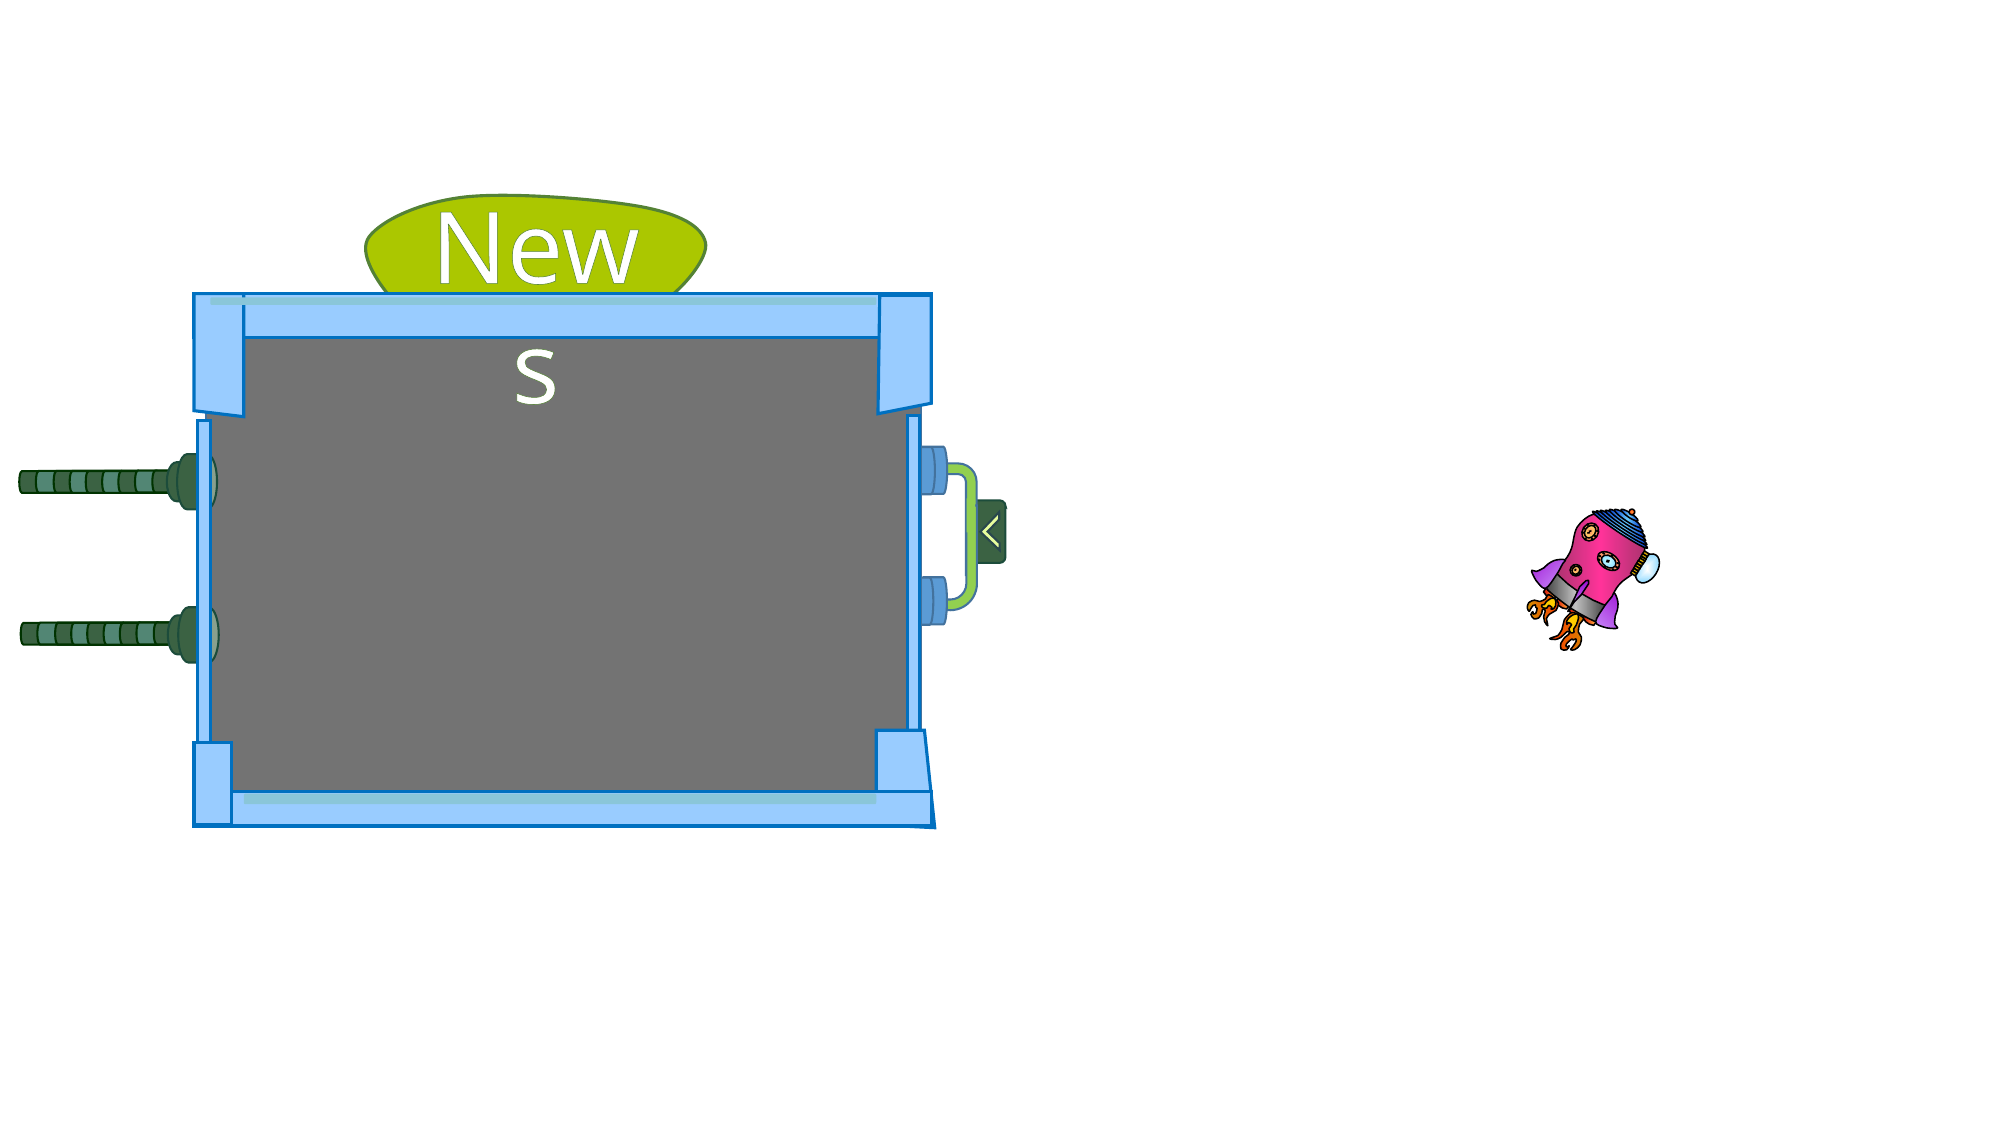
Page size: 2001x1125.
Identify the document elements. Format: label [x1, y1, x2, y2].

text_box [19, 176, 1013, 828]
text_box [1538, 497, 1645, 655]
